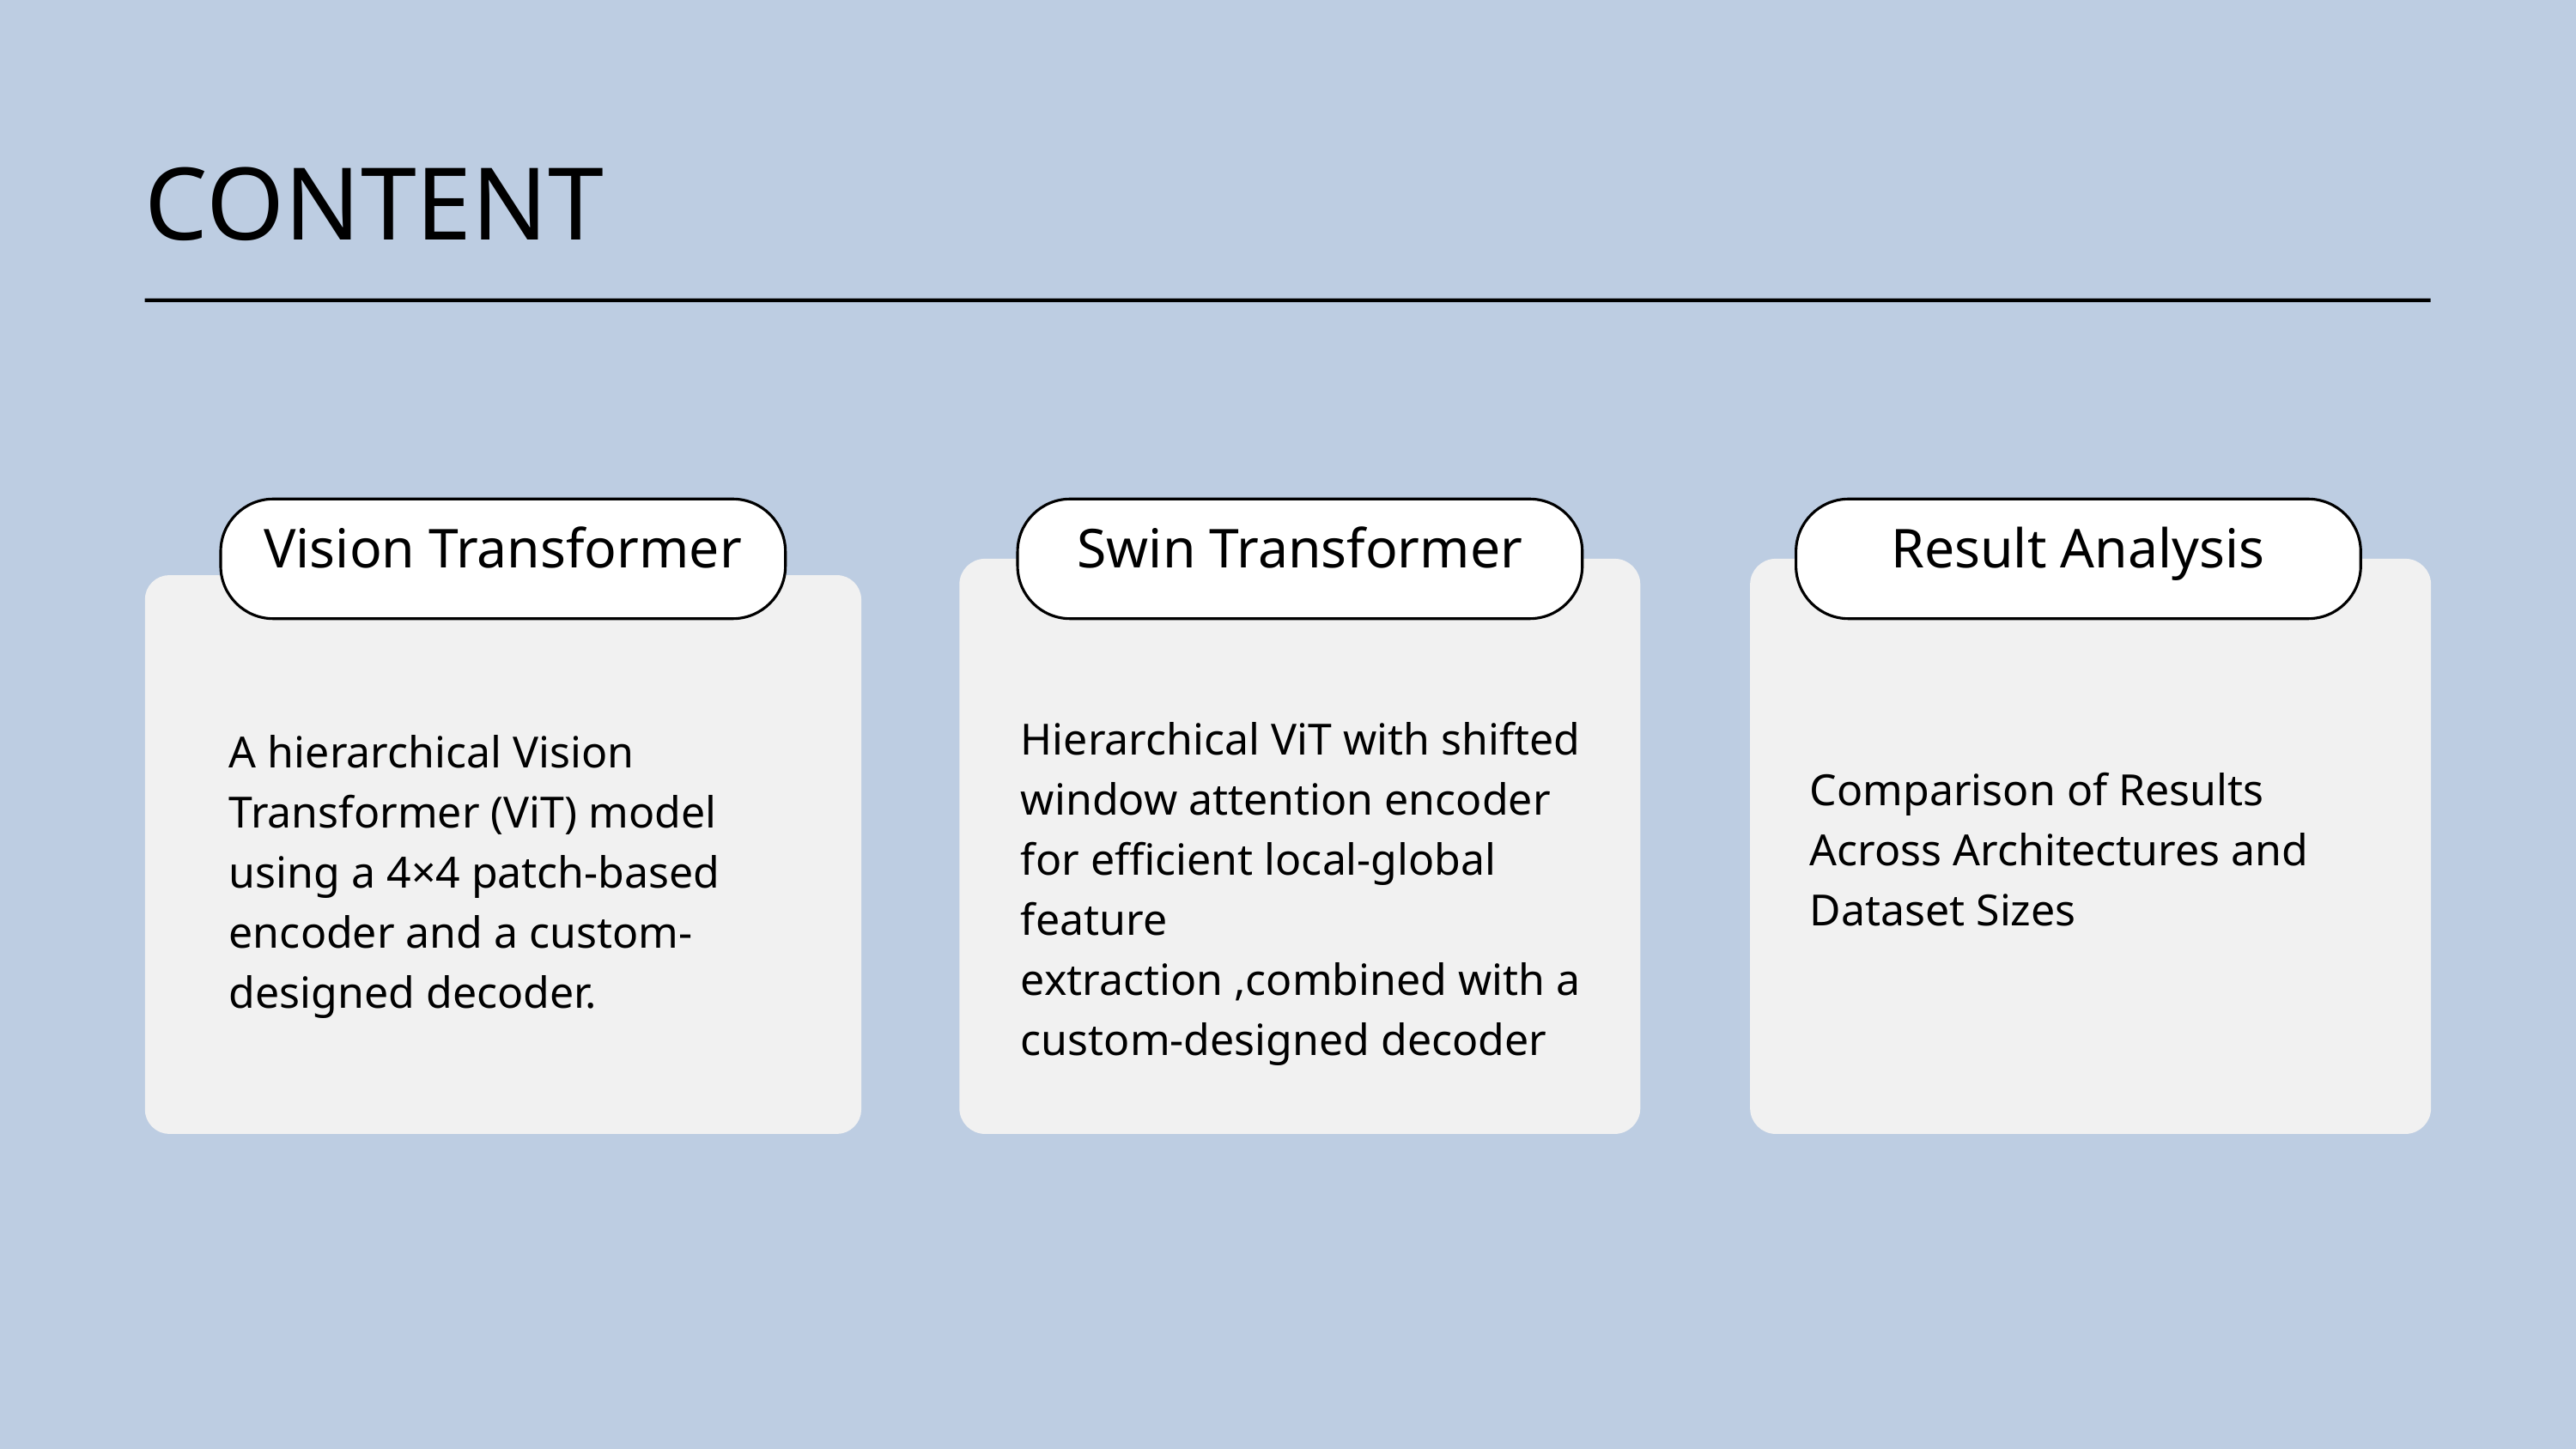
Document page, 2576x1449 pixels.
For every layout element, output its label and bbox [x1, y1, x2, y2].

text_box [144, 144, 2432, 302]
text_box [1017, 499, 1583, 619]
text_box [1795, 499, 2361, 619]
text_box [220, 499, 786, 619]
text_box [1749, 558, 2432, 1135]
text_box [959, 558, 1641, 1135]
text_box [144, 574, 862, 1135]
